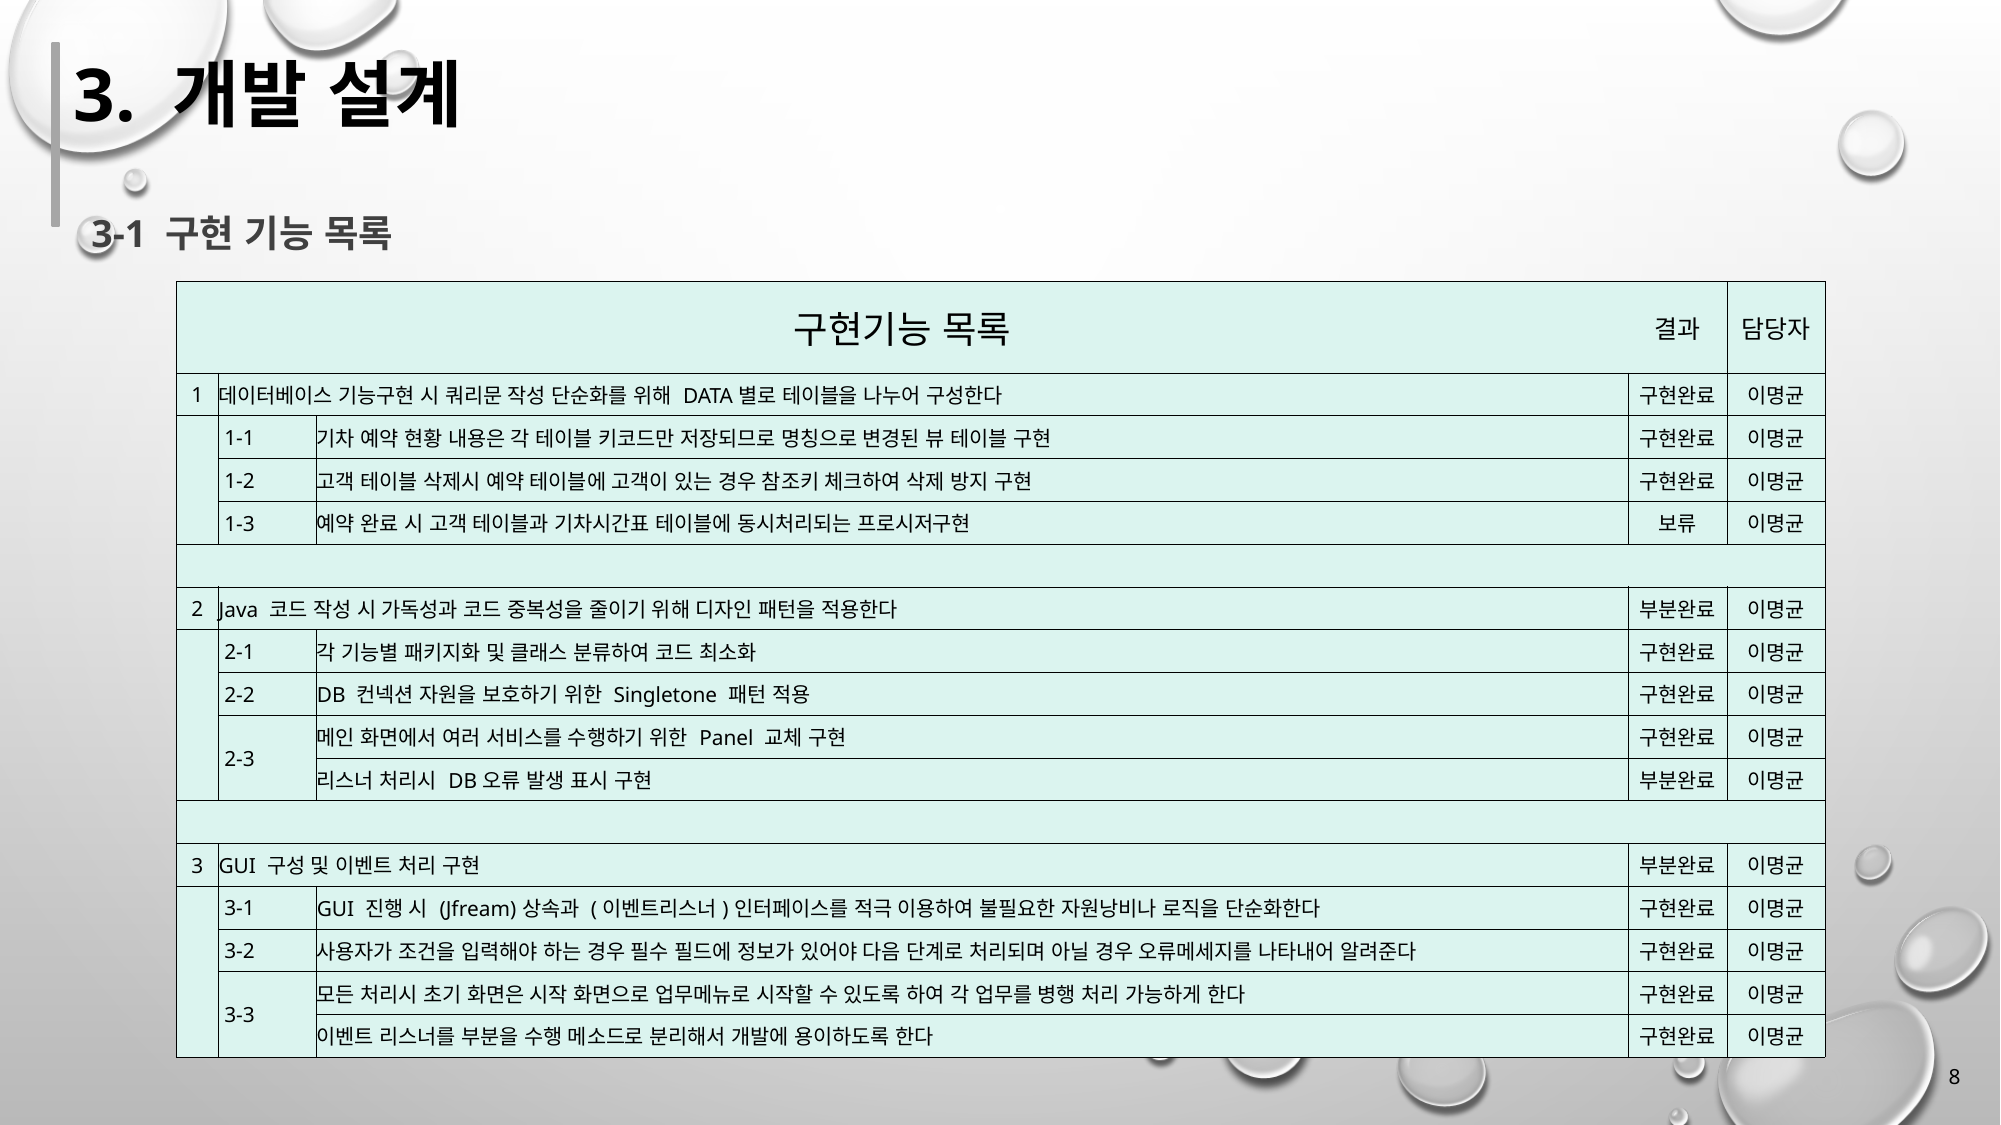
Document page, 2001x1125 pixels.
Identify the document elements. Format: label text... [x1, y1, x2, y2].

table_cell DB 컨넥션 자원을 보호하기 위한 Singletone 패턴 적용 [317, 673, 1628, 715]
table_cell 구현완료 [1629, 1015, 1727, 1057]
text_box 3. 개발 설계 [59, 41, 1069, 144]
table_cell 이명균 [1728, 588, 1825, 629]
table_cell 구현완료 [1629, 673, 1727, 715]
table_cell 보류 [1629, 502, 1727, 544]
table_cell 2 [177, 588, 218, 629]
table_cell [177, 545, 1825, 587]
table_cell 구현완료 [1629, 972, 1727, 1014]
table_cell 이명균 [1728, 759, 1825, 800]
table_cell 데이터베이스 기능구현 시 쿼리문 작성 단순화를 위해 DATA별로 테이블을 나누어 구성한다 [219, 374, 1628, 415]
table_cell 부분완료 [1629, 759, 1727, 800]
text_box 3-1 구현 기능 목록 [76, 202, 903, 262]
table_cell Java 코드 작성 시 가독성과 코드 중복성을 줄이기 위해 디자인 패턴을 적용한다 [219, 588, 1628, 629]
table_cell 2-3 [219, 716, 316, 800]
text_box [51, 42, 60, 227]
table_cell 이벤트 리스너를 부분을 수행 메소드로 분리해서 개발에 용이하도록 한다 [317, 1015, 1628, 1057]
table_cell 구현완료 [1629, 416, 1727, 458]
table_cell [177, 630, 218, 800]
table_cell 고객 테이블 삭제시 예약 테이블에 고객이 있는 경우 참조키 체크하여 삭제 방지 구현 [317, 459, 1628, 501]
table_cell 예약 완료 시 고객 테이블과 기차시간표 테이블에 동시처리되는 프로시저구현 [317, 502, 1628, 544]
table_cell 2-2 [219, 673, 316, 715]
table_cell 구현완료 [1629, 630, 1727, 672]
table_header 결과 [1629, 282, 1727, 373]
table_cell 1-2 [219, 459, 316, 501]
table_cell 이명균 [1728, 502, 1825, 544]
table_cell 1 [177, 374, 218, 415]
table_cell 구현완료 [1629, 374, 1727, 415]
table_cell 이명균 [1728, 416, 1825, 458]
table_cell 1-1 [219, 416, 316, 458]
table_cell 메인 화면에서 여러 서비스를 수행하기 위한 Panel 교체 구현 [317, 716, 1628, 758]
table_cell 리스너 처리시 DB오류 발생 표시 구현 [317, 759, 1628, 800]
table_cell 1-3 [219, 502, 316, 544]
table_cell 3-1 [219, 887, 316, 929]
table_cell 이명균 [1728, 630, 1825, 672]
table_cell 3-3 [219, 972, 316, 1057]
table_cell 구현완료 [1629, 459, 1727, 501]
table_cell 구현완료 [1629, 716, 1727, 758]
table_cell 각 기능별 패키지화 및 클래스 분류하여 코드 최소화 [317, 630, 1628, 672]
table_cell GUI 진행 시 (Jfream)상속과 (이벤트리스너)인터페이스를 적극 이용하여 불필요한 자원낭비나 로직을 단순화한다 [317, 887, 1628, 929]
table_cell 사용자가 조건을 입력해야 하는 경우 필수 필드에 정보가 있어야 다음 단계로 처리되며 아닐 경우 오류메세지를 나타내어 알려준다 [317, 930, 1628, 971]
table_cell 이명균 [1728, 1015, 1825, 1057]
table_cell 이명균 [1728, 887, 1825, 929]
table_cell 부분완료 [1629, 588, 1727, 629]
table_cell 모든 처리시 초기 화면은 시작 화면으로 업무메뉴로 시작할 수 있도록 하여 각 업무를 병행 처리 가능하게 한다 [317, 972, 1628, 1014]
table_cell 이명균 [1728, 716, 1825, 758]
table_cell 이명균 [1728, 972, 1825, 1014]
picture [0, 0, 2000, 1125]
table_cell 구현완료 [1629, 930, 1727, 971]
table_cell GUI 구성 및 이벤트 처리 구현 [219, 844, 1628, 886]
table_cell 이명균 [1728, 374, 1825, 415]
table_cell [177, 887, 218, 1057]
table_cell 부분완료 [1629, 844, 1727, 886]
table_cell 구현완료 [1629, 887, 1727, 929]
table_cell 3 [177, 844, 218, 886]
table_header 구현기능 목록 [177, 282, 1629, 373]
table_cell 이명균 [1728, 844, 1825, 886]
table_cell [177, 801, 1825, 843]
table_cell 이명균 [1728, 930, 1825, 971]
table_header 담당자 [1728, 282, 1825, 373]
slide_number 8 [1850, 1047, 1976, 1108]
table_cell 이명균 [1728, 459, 1825, 501]
table_cell 3-2 [219, 930, 316, 971]
table_cell 이명균 [1728, 673, 1825, 715]
table_cell 2-1 [219, 630, 316, 672]
table_cell [177, 416, 218, 544]
table_cell 기차 예약 현황 내용은 각 테이블 키코드만 저장되므로 명칭으로 변경된 뷰 테이블 구현 [317, 416, 1628, 458]
